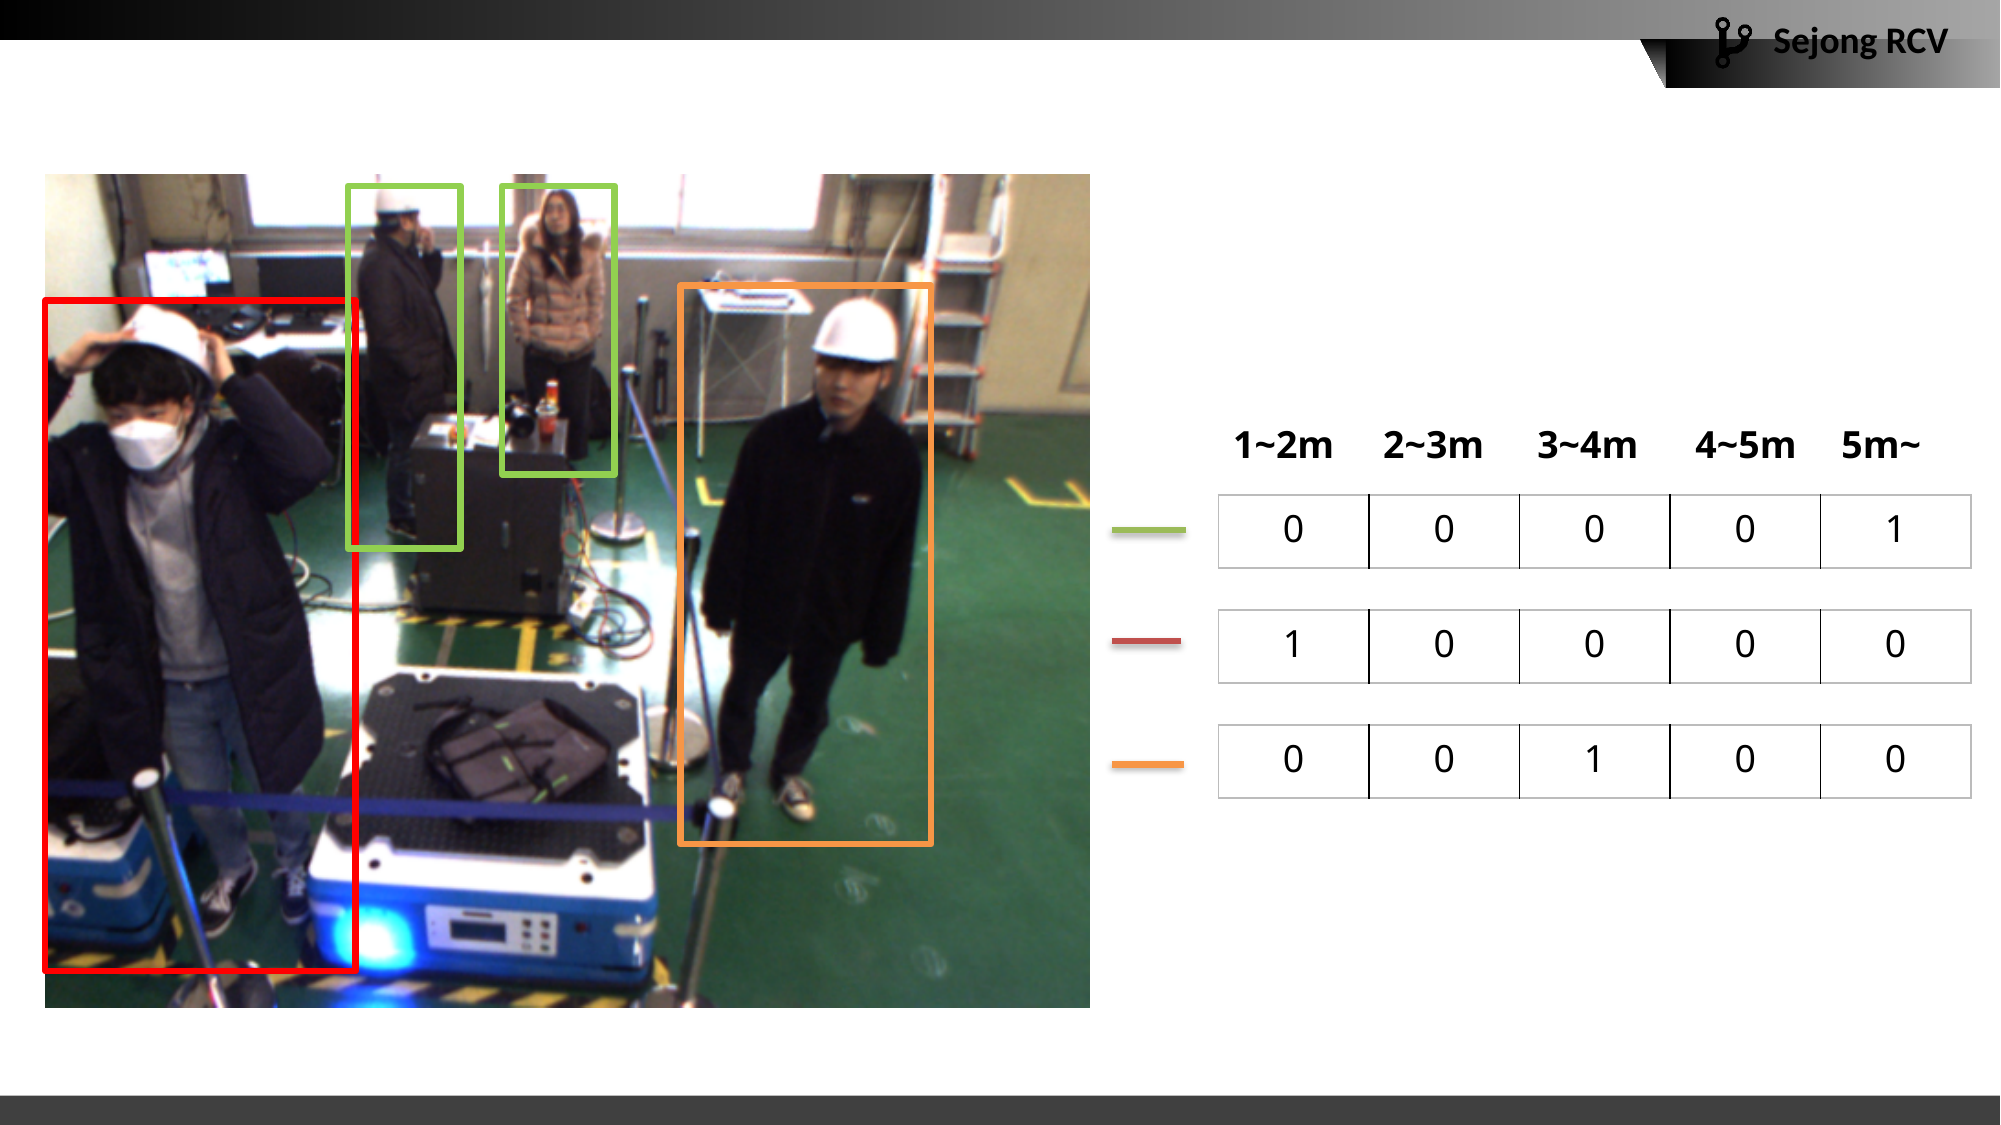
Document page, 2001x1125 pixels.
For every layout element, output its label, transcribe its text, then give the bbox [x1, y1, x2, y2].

text_box 3~4m [1522, 413, 1668, 474]
picture [1704, 13, 1763, 72]
table_header 0 [1671, 496, 1820, 567]
table_header 0 [1370, 611, 1519, 682]
table_header 0 [1821, 726, 1970, 797]
table_header 0 [1520, 611, 1669, 682]
table_header 0 [1520, 496, 1669, 567]
text_box 4~5m [1680, 413, 1826, 474]
table_header 0 [1821, 611, 1970, 682]
text_box 5m~ [1826, 413, 1972, 474]
table_header 0 [1671, 611, 1820, 682]
table_header 0 [1370, 726, 1519, 797]
table_header 1 [1219, 611, 1368, 682]
text_box 1~2m [1218, 413, 1364, 474]
table_header 1 [1520, 726, 1669, 797]
table_header 1 [1821, 496, 1970, 567]
table_header 0 [1219, 496, 1368, 567]
table_header 0 [1219, 726, 1368, 797]
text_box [45, 173, 1090, 1008]
table_header 0 [1370, 496, 1519, 567]
text_box 2~3m [1368, 413, 1514, 474]
table_header 0 [1671, 726, 1820, 797]
